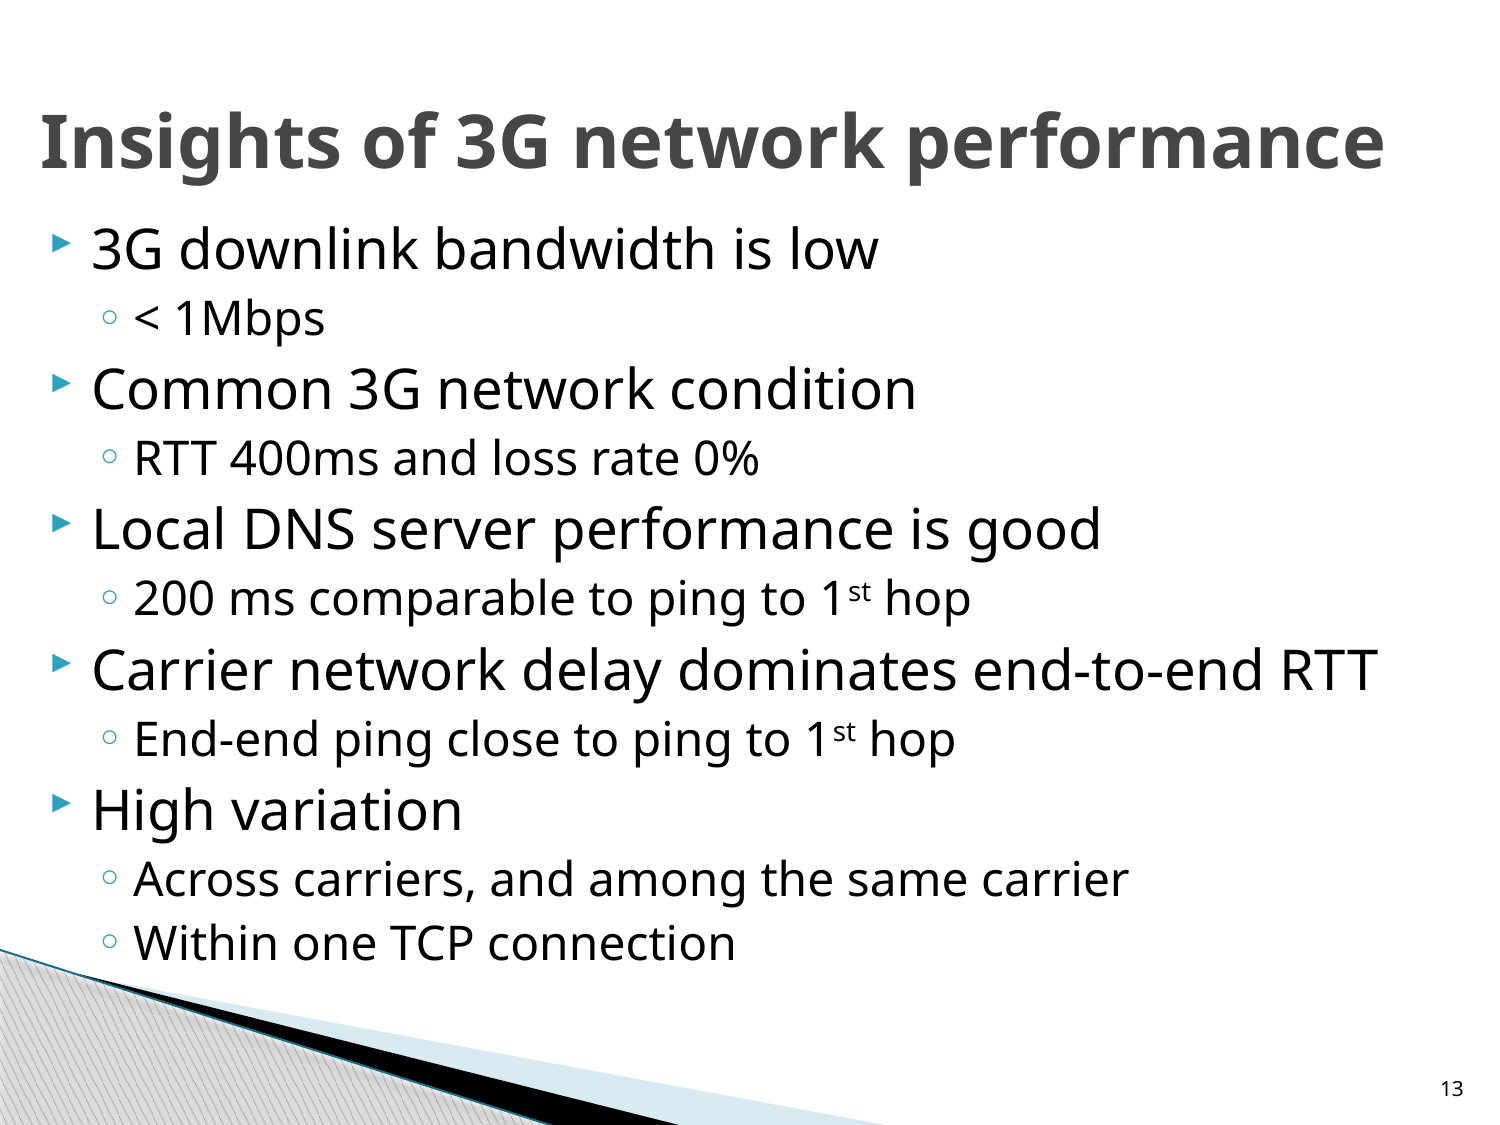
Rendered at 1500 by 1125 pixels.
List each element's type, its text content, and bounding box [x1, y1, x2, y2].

table_cell [194, 1016, 542, 1125]
slide_number 13 [1418, 1051, 1479, 1112]
title Insights of 3G network performance [25, 45, 1457, 233]
table_cell [0, 953, 16, 960]
list 3G downlink bandwidth is low < 1Mbps Common 3G network condition RTT 400ms and loss rate 0% Local DNS server performance is good 200 ms comparable to ping to 1st hop Carrier network delay dominates end-to-end RTT End-end ping close to ping to 1st hop High variation Across carriers, and among the same carrier Within one TCP connection [16, 205, 1491, 1016]
